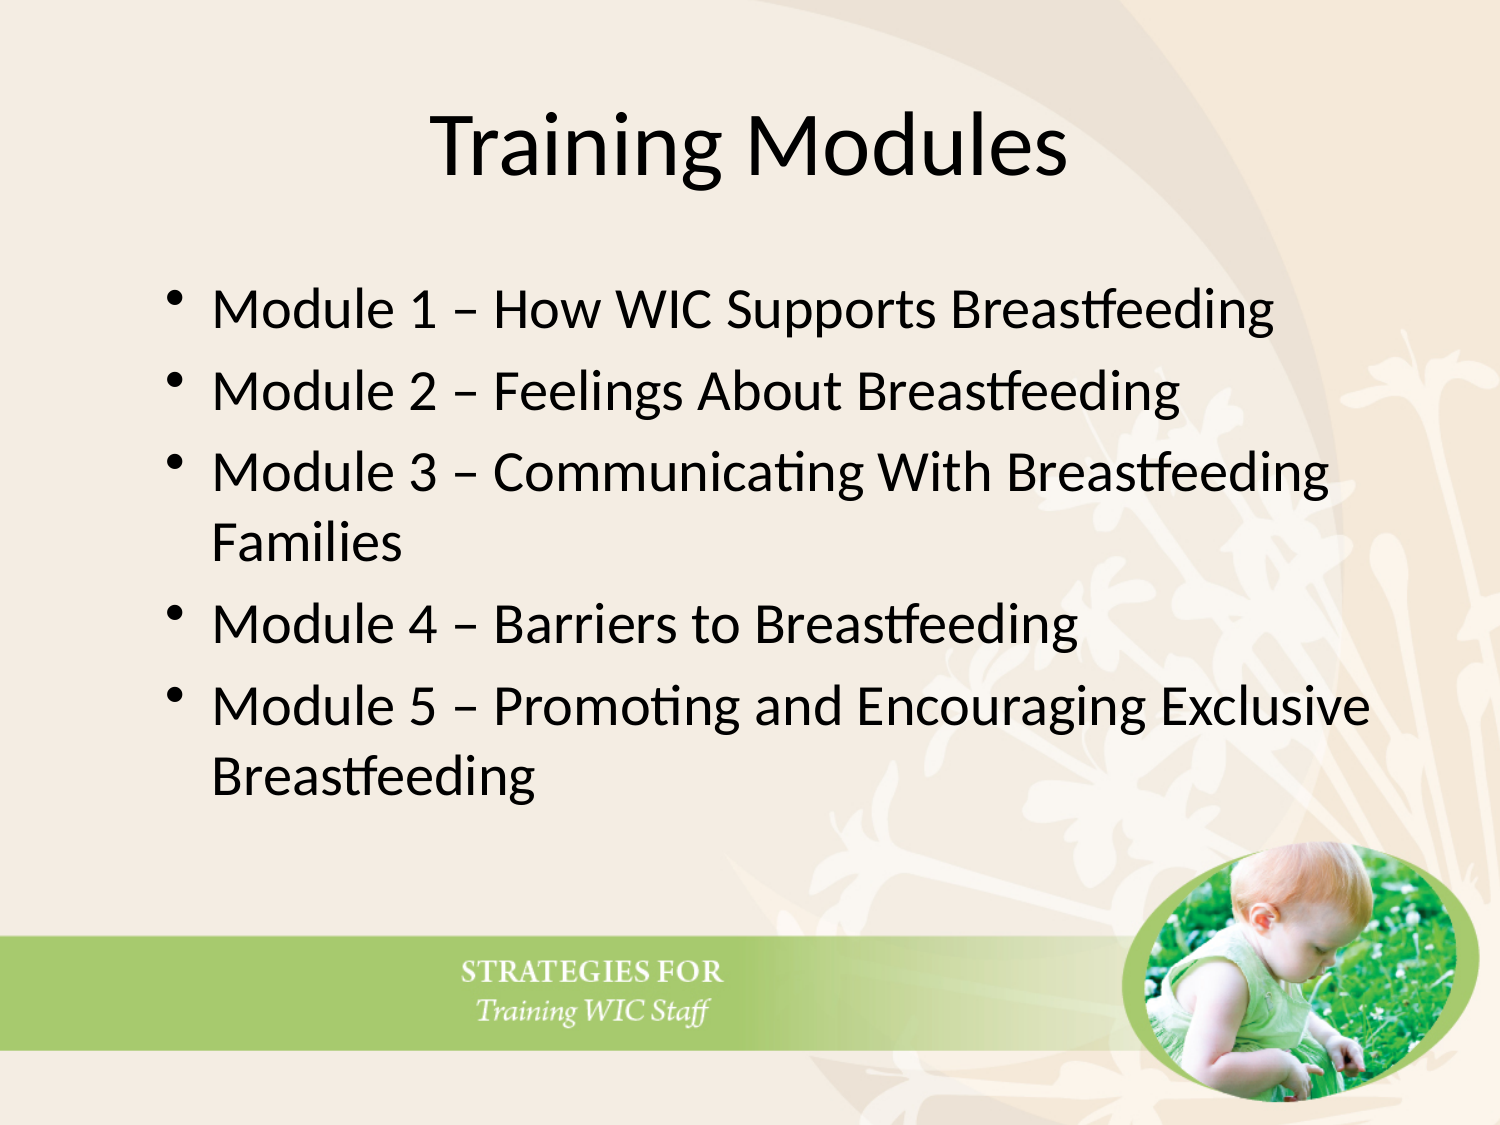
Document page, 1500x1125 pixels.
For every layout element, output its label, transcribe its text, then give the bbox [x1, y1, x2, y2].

title Training Modules [75, 45, 1425, 233]
list Module 1 – How WIC Supports Breastfeeding Module 2 – Feelings About Breastfeeding Module 3 – Communicating With Breastfeeding Families Module 4 – Barriers to Breastfeeding Module 5 – Promoting and Encouraging Exclusive Breastfeeding [75, 262, 1425, 1005]
picture [0, 0, 1500, 1125]
